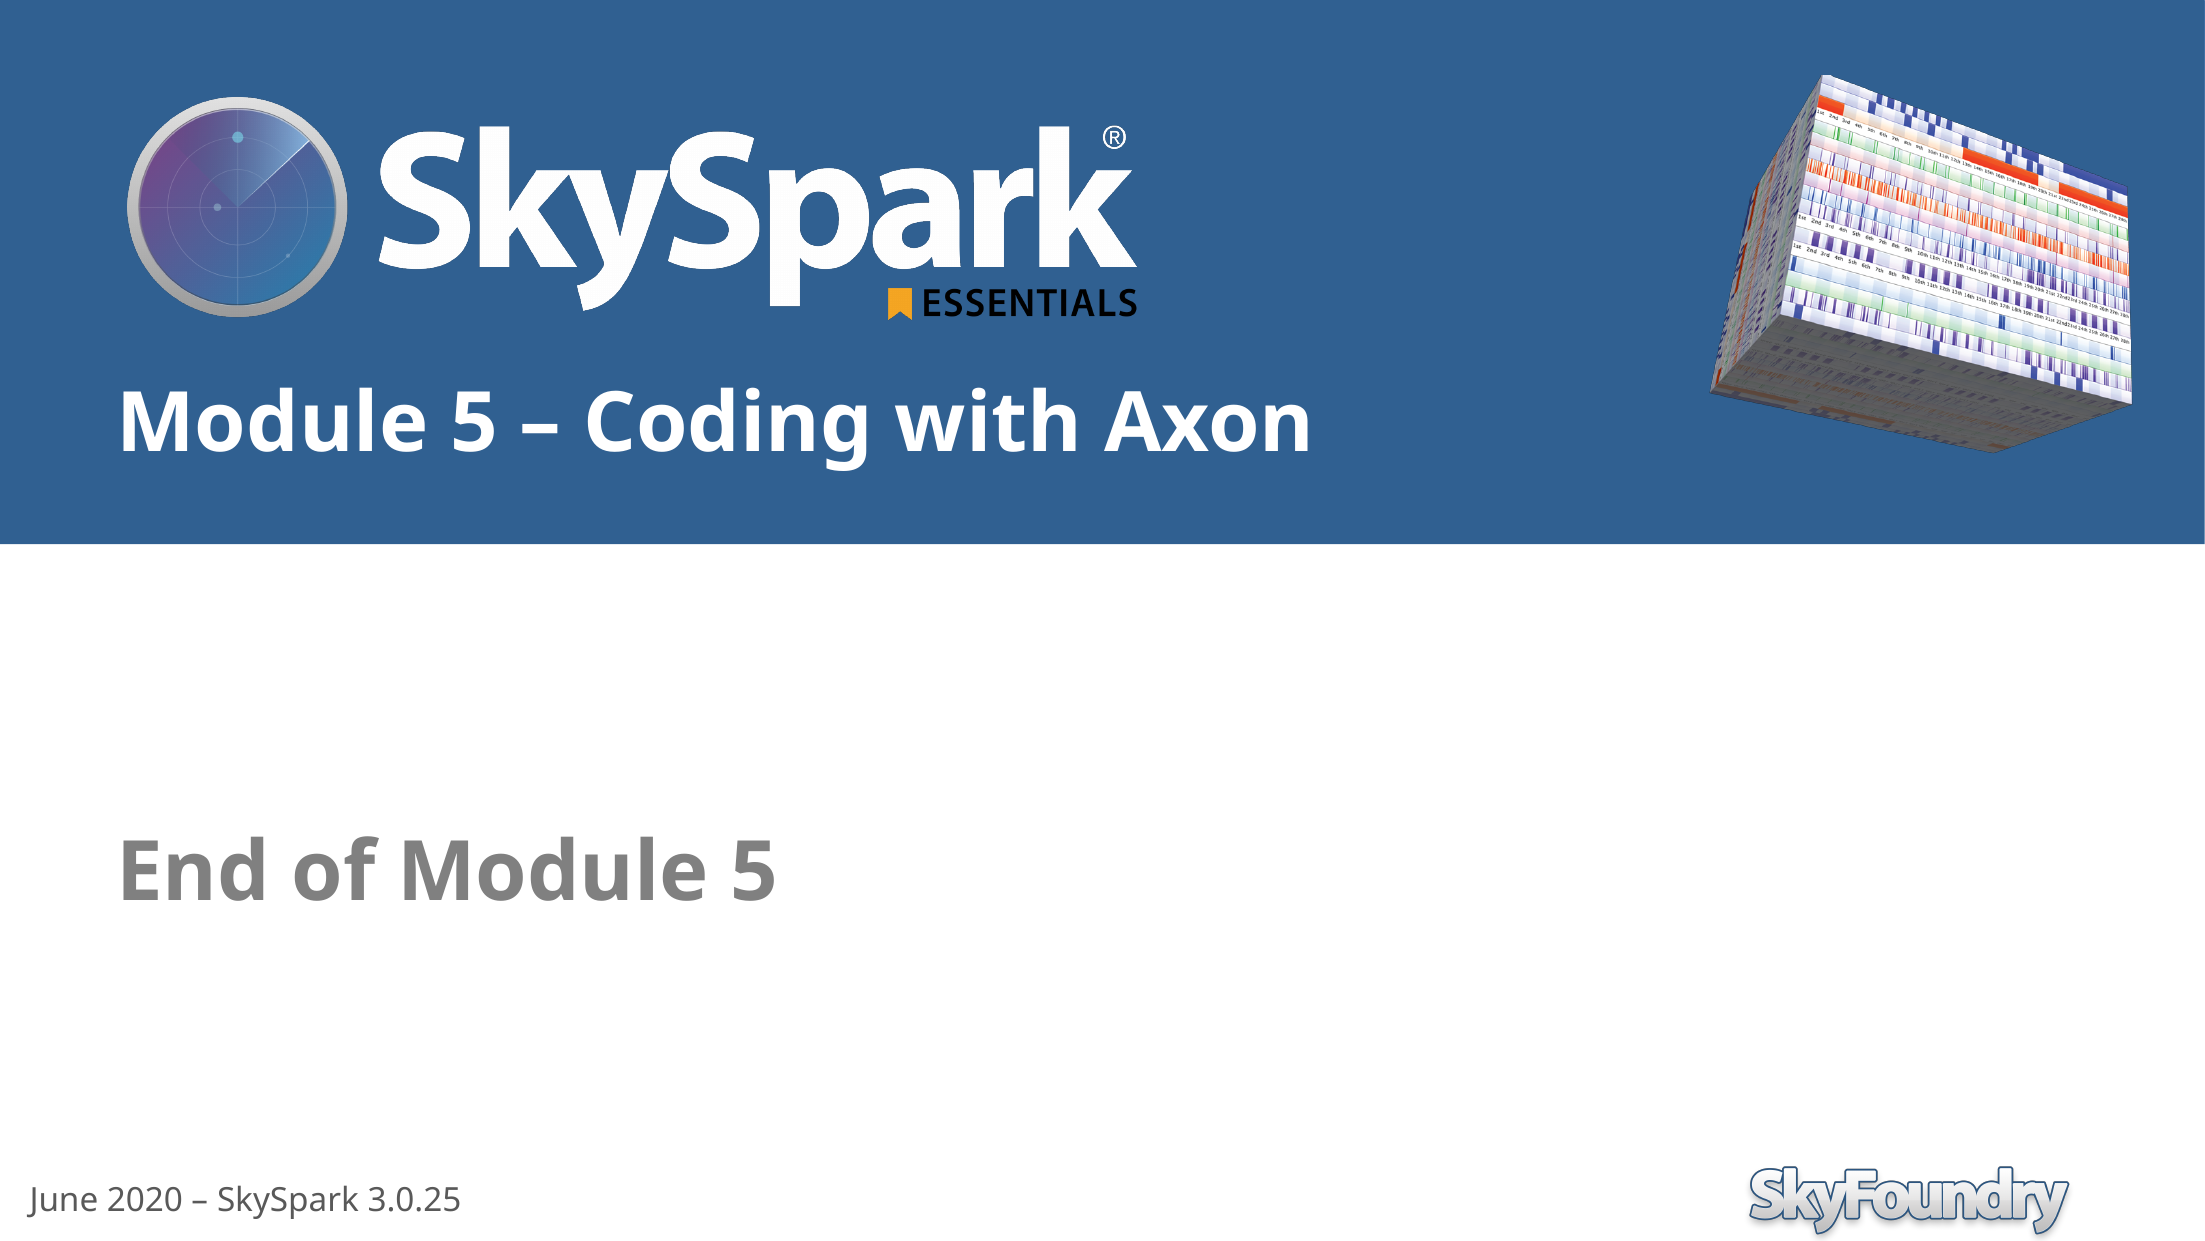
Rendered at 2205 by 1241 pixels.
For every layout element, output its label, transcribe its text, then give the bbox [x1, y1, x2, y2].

picture [1739, 1145, 2076, 1241]
list End of Module 5 [101, 821, 2165, 934]
picture [1693, 75, 2147, 470]
picture [127, 82, 1140, 325]
